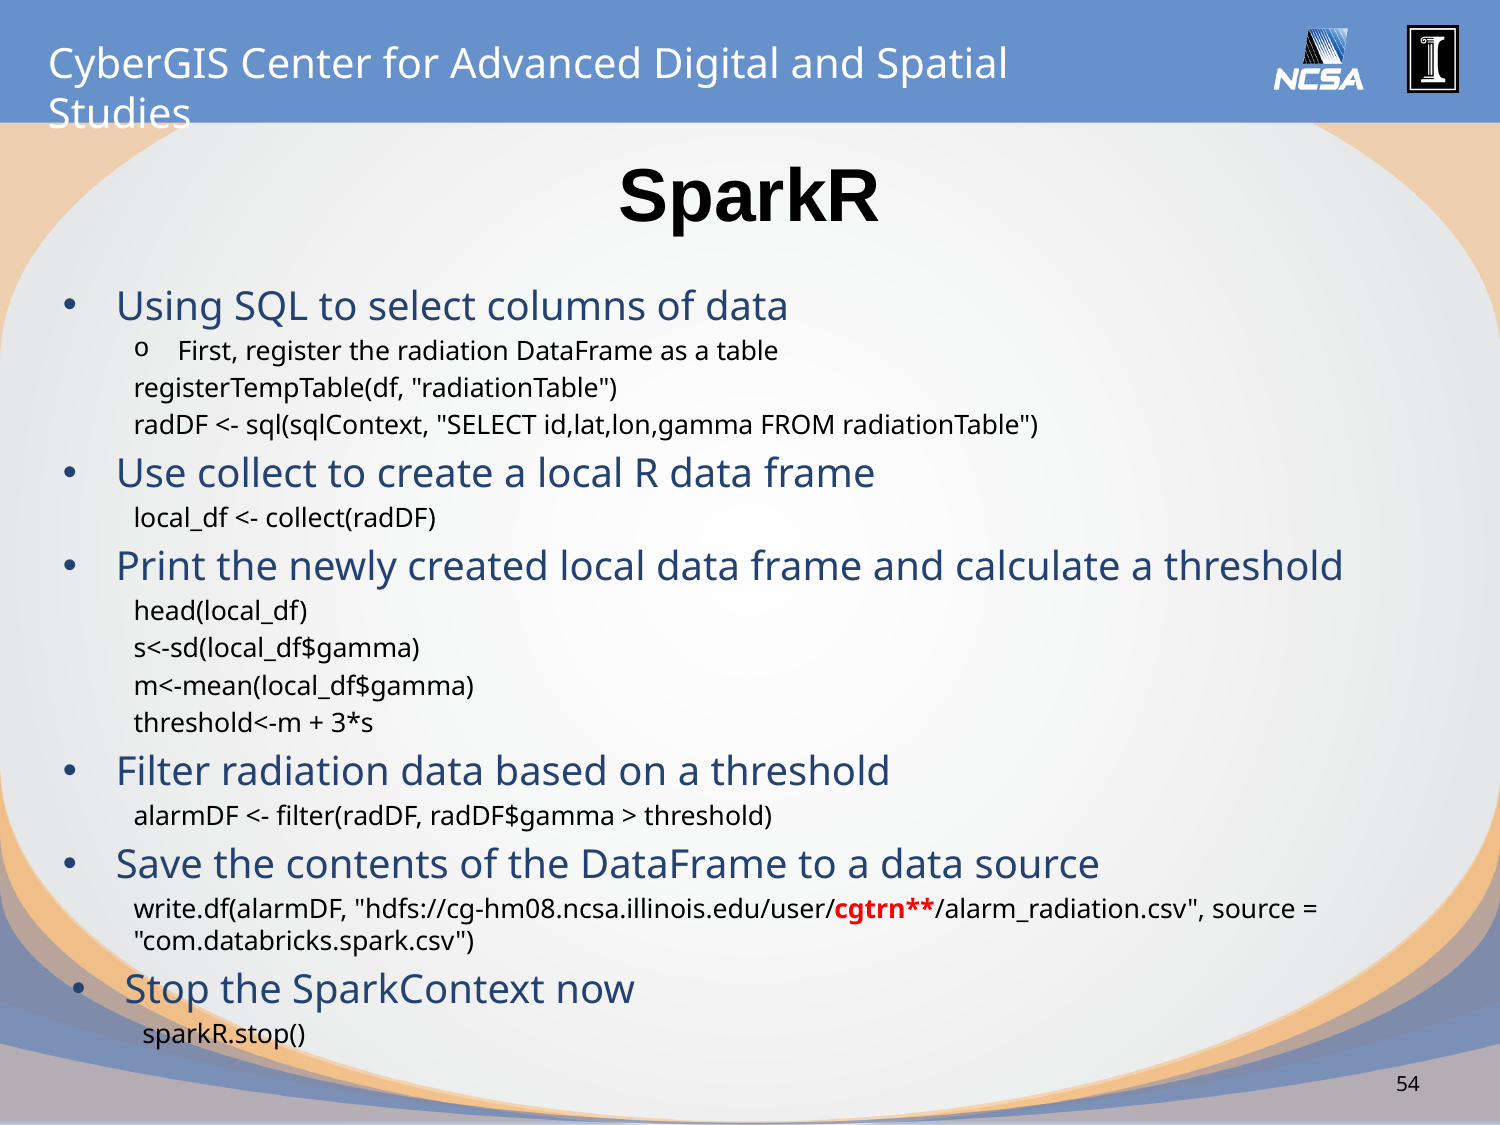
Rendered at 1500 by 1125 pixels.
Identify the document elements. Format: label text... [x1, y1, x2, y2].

picture [0, 0, 1500, 1125]
slide_number 54 [1391, 1042, 1478, 1103]
list Using SQL to select columns of data First, register the radiation DataFrame as a table registerTempTable(df, "radiationTable") radDF <- sql(sqlContext, "SELECT id,lat,lon,gamma FROM radiationTable") Use collect to create a local R data frame local_df <- collect(radDF) Print the newly created local data frame and calculate a threshold head(local_df) s<-sd(local_df$gamma) m<-mean(local_df$gamma) threshold<-m + 3*s Filter radiation data based on a threshold alarmDF <- filter(radDF, radDF$gamma > threshold) Save the contents of the DataFrame to a data source write.df(alarmDF, "hdfs://cg-hm08.ncsa.illinois.edu/user/cgtrn**/alarm_radiation.csv", source = "com.databricks.spark.csv") Stop the SparkContext now sparkR.stop() [47, 272, 1473, 1061]
title SparkR [75, 134, 1425, 245]
